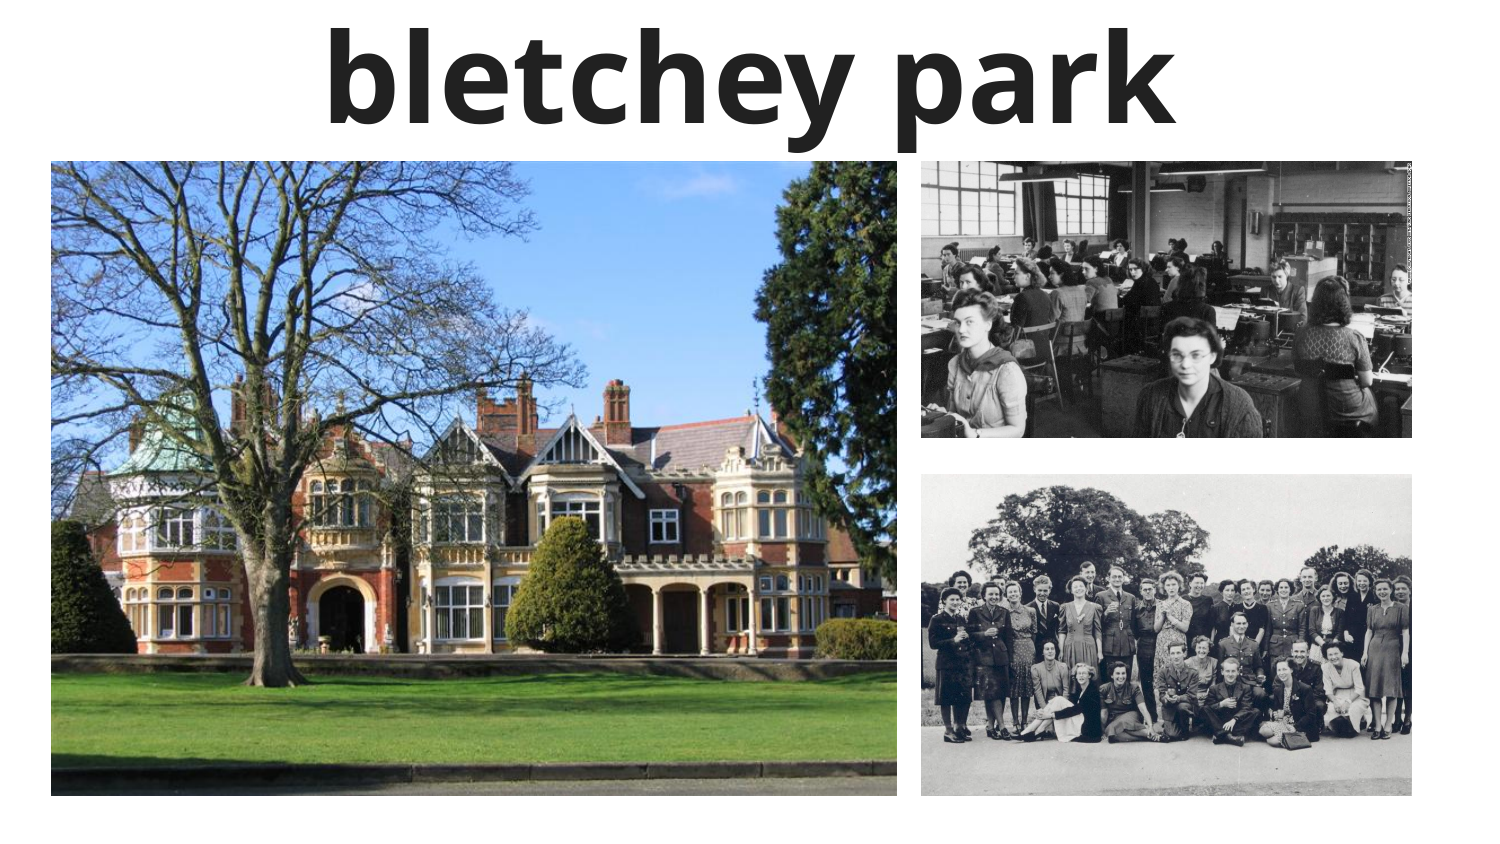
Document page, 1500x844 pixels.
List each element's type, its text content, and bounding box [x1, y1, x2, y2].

picture [921, 161, 1412, 438]
title bletchey park [51, 0, 1449, 161]
picture [50, 161, 897, 796]
picture [921, 474, 1412, 796]
